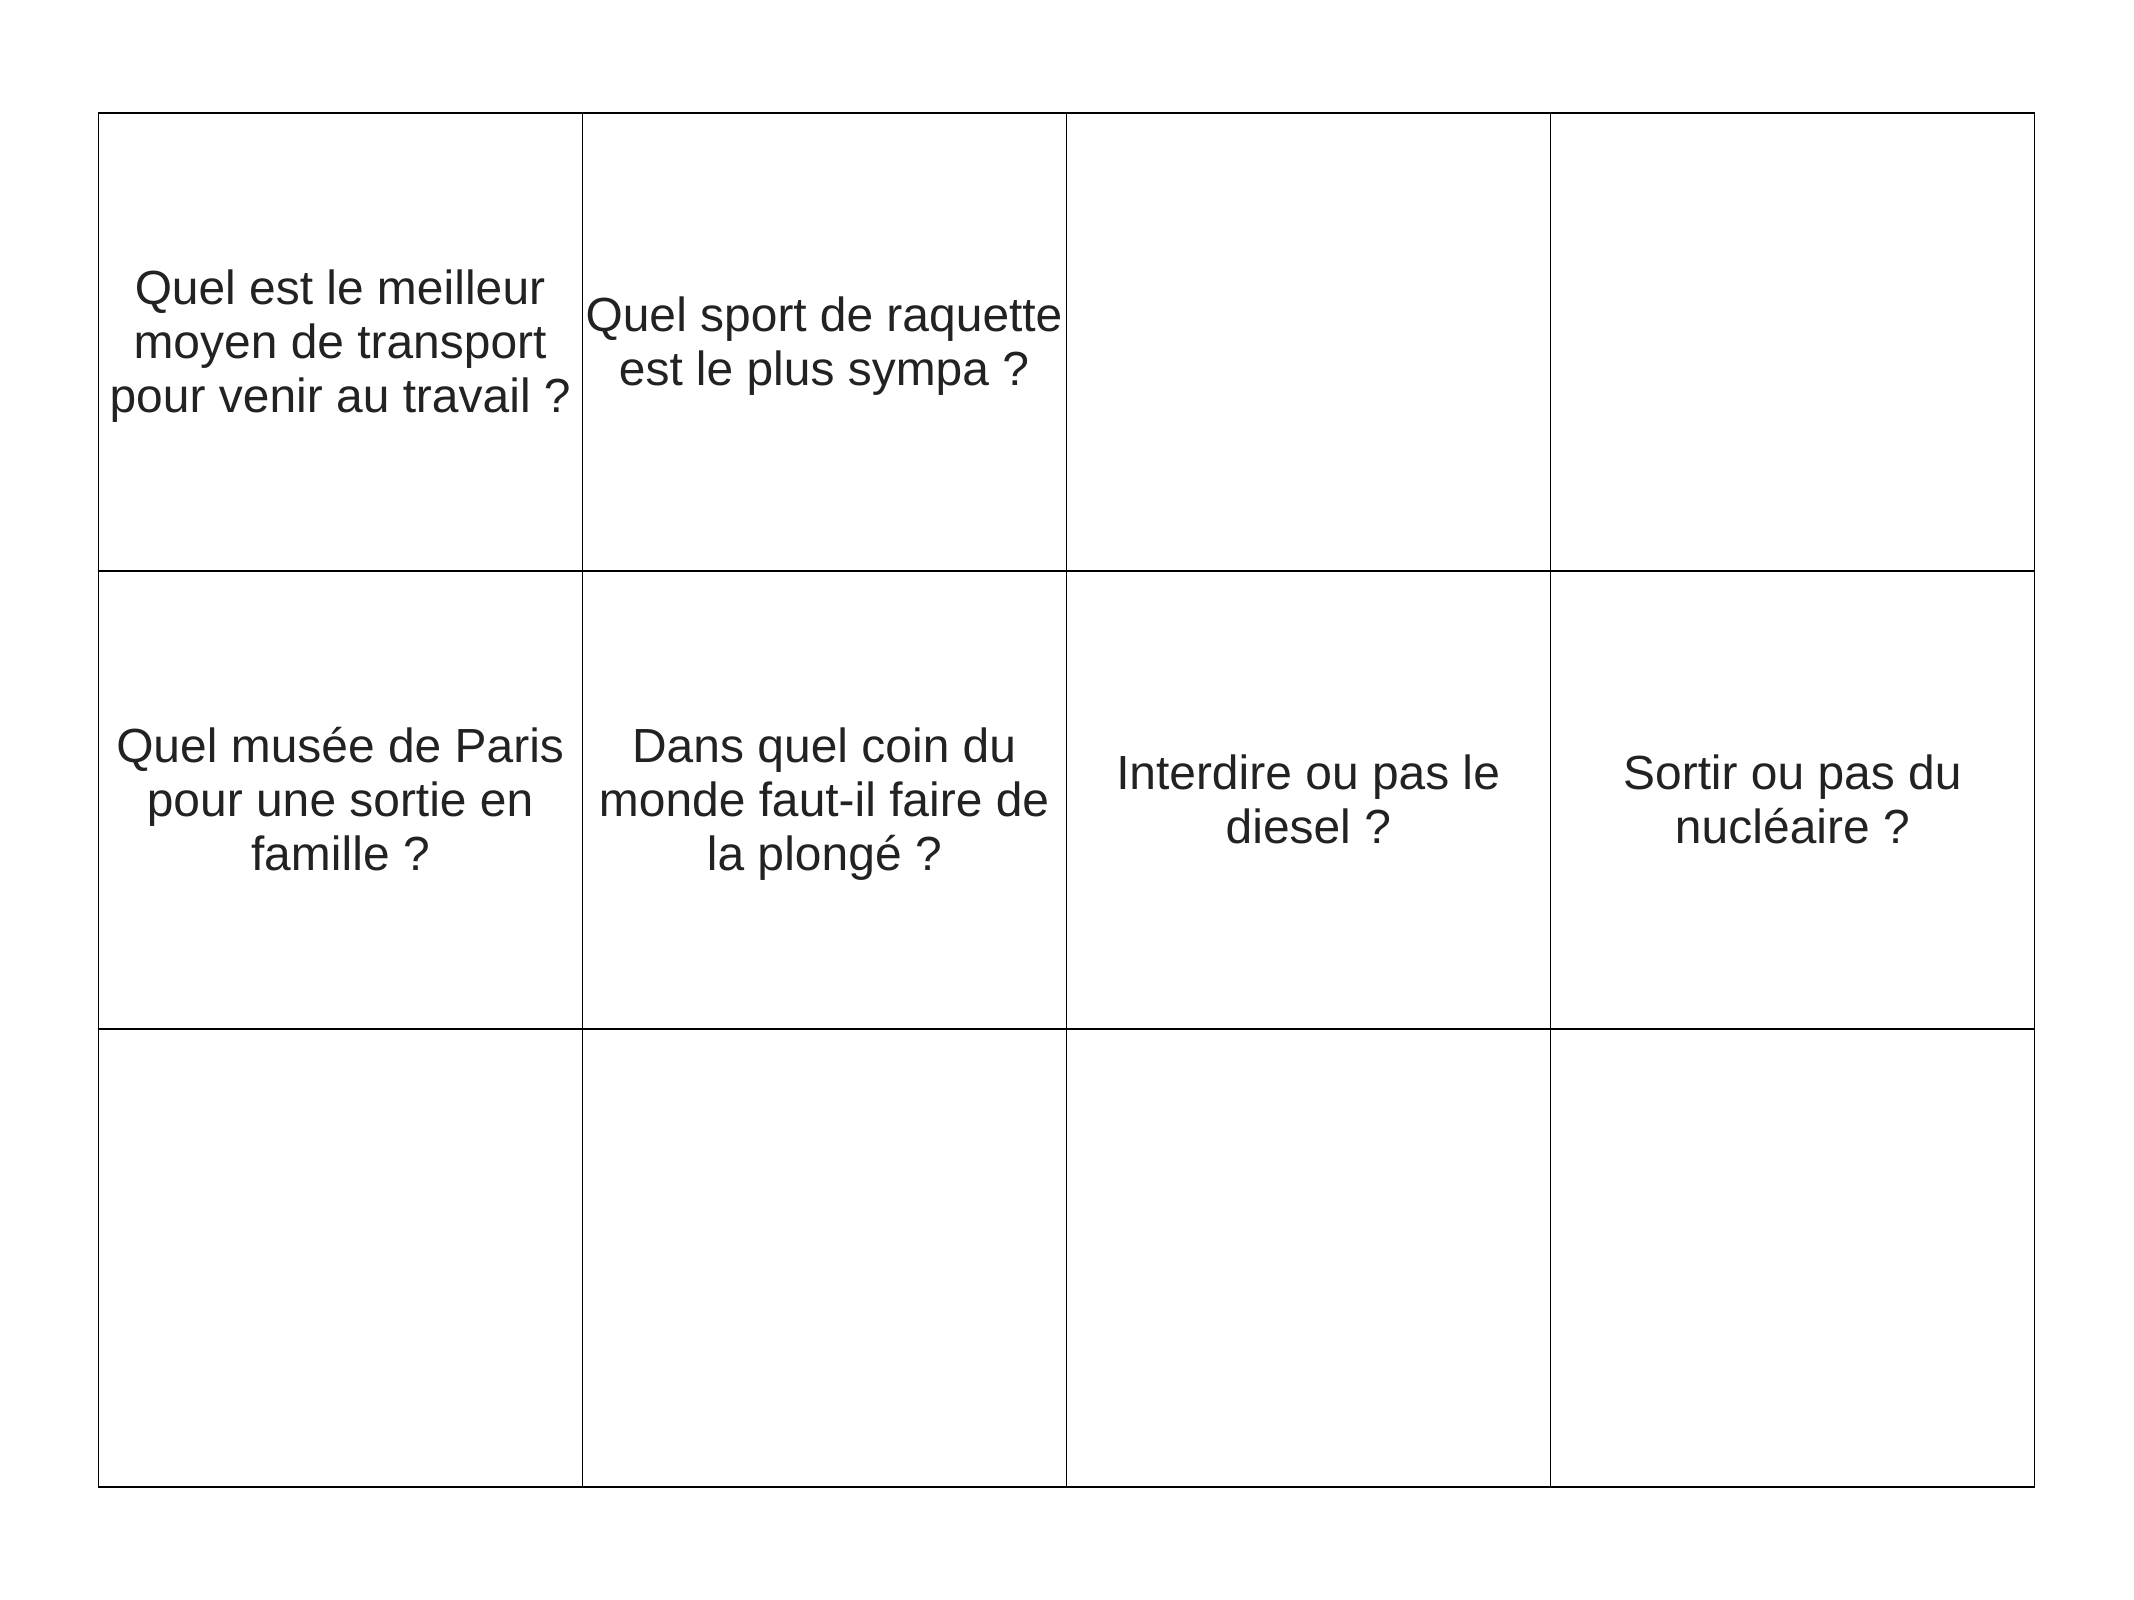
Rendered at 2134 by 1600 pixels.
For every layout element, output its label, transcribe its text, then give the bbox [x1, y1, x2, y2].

table_cell Dans quel coin du monde faut-il faire de la plongé ? [583, 572, 1066, 1028]
table_header Quel est le meilleur moyen de transport pour venir au travail ? [99, 114, 582, 570]
table_cell [1067, 1030, 1550, 1486]
table_header [1551, 114, 2034, 570]
table_cell Interdire ou pas le diesel ? [1067, 572, 1550, 1028]
table_cell [99, 1030, 582, 1486]
table_header [1067, 114, 1550, 570]
table_header Quel sport de raquette est le plus sympa ? [583, 114, 1066, 570]
table_cell Quel musée de Paris pour une sortie en famille ? [99, 572, 582, 1028]
table_cell Sortir ou pas du nucléaire ? [1551, 572, 2034, 1028]
table_cell [1551, 1030, 2034, 1486]
table_cell [583, 1030, 1066, 1486]
